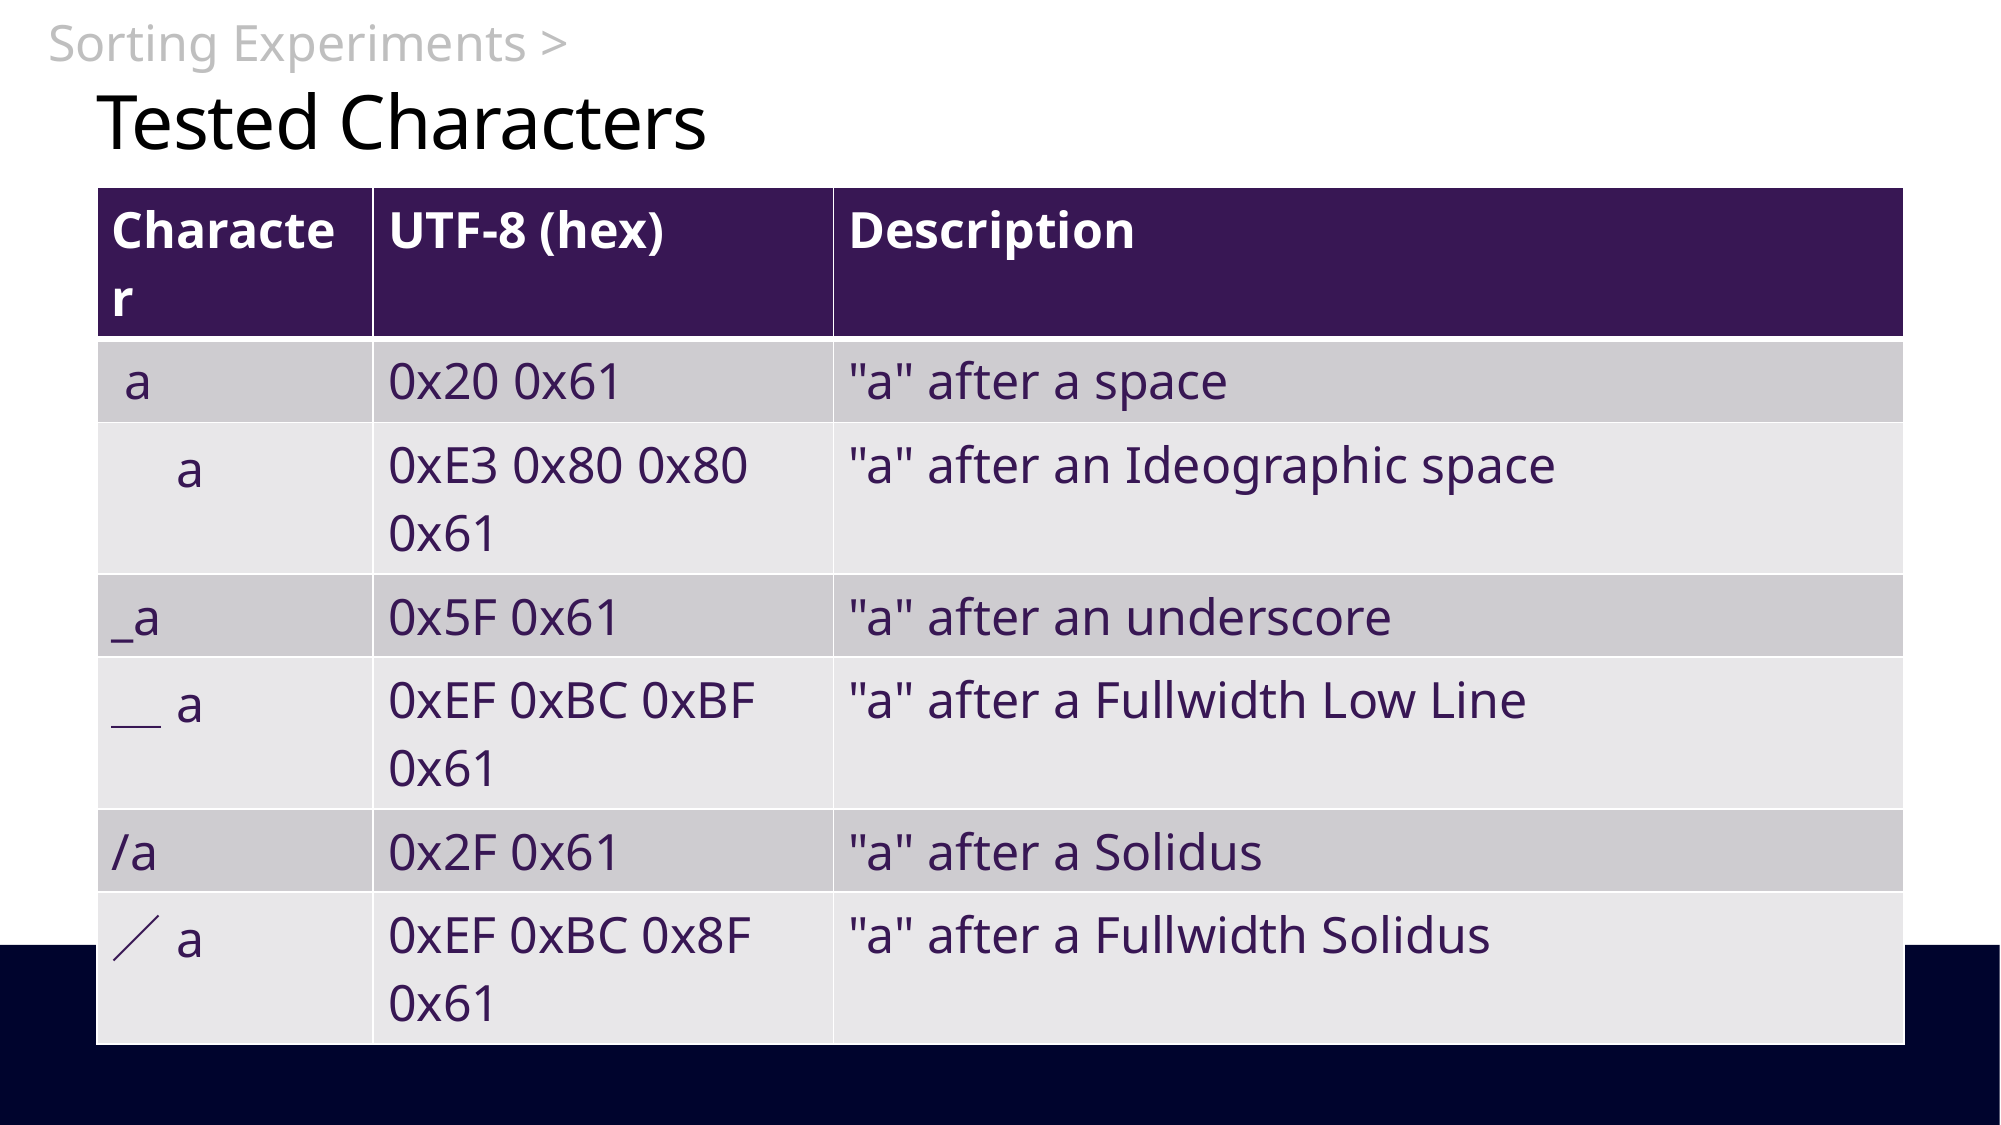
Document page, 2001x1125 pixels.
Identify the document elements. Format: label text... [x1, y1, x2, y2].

table_cell "a" after an underscore [834, 575, 1903, 656]
table_cell 0x20 0x61 [374, 342, 833, 422]
table_header Character [98, 188, 372, 336]
table_cell 0xEF 0xBC 0x8F 0x61 [374, 893, 833, 1043]
table_header UTF-8 (hex) [374, 188, 833, 336]
table_cell "a" after a space [834, 342, 1903, 422]
table_cell "a" after a Solidus [834, 810, 1903, 891]
table_cell /a [98, 810, 372, 891]
table_cell "a" after a Fullwidth Low Line [834, 658, 1903, 808]
title Tested Characters [96, 75, 1904, 166]
table_cell _a [98, 575, 372, 656]
table_cell a [98, 423, 372, 573]
table_cell a [98, 342, 372, 422]
table_cell ＿a [98, 658, 372, 808]
table_header Description [834, 188, 1903, 336]
table_cell ／a [98, 893, 372, 1043]
table_cell 0xE3 0x80 0x80 0x61 [374, 423, 833, 573]
table_cell "a" after an Ideographic space [834, 423, 1903, 573]
table_cell "a" after a Fullwidth Solidus [834, 893, 1903, 1043]
table_cell 0x2F 0x61 [374, 810, 833, 891]
list Sorting Experiments > [48, 11, 1952, 72]
table_cell 0xEF 0xBC 0xBF 0x61 [374, 658, 833, 808]
table_cell 0x5F 0x61 [374, 575, 833, 656]
